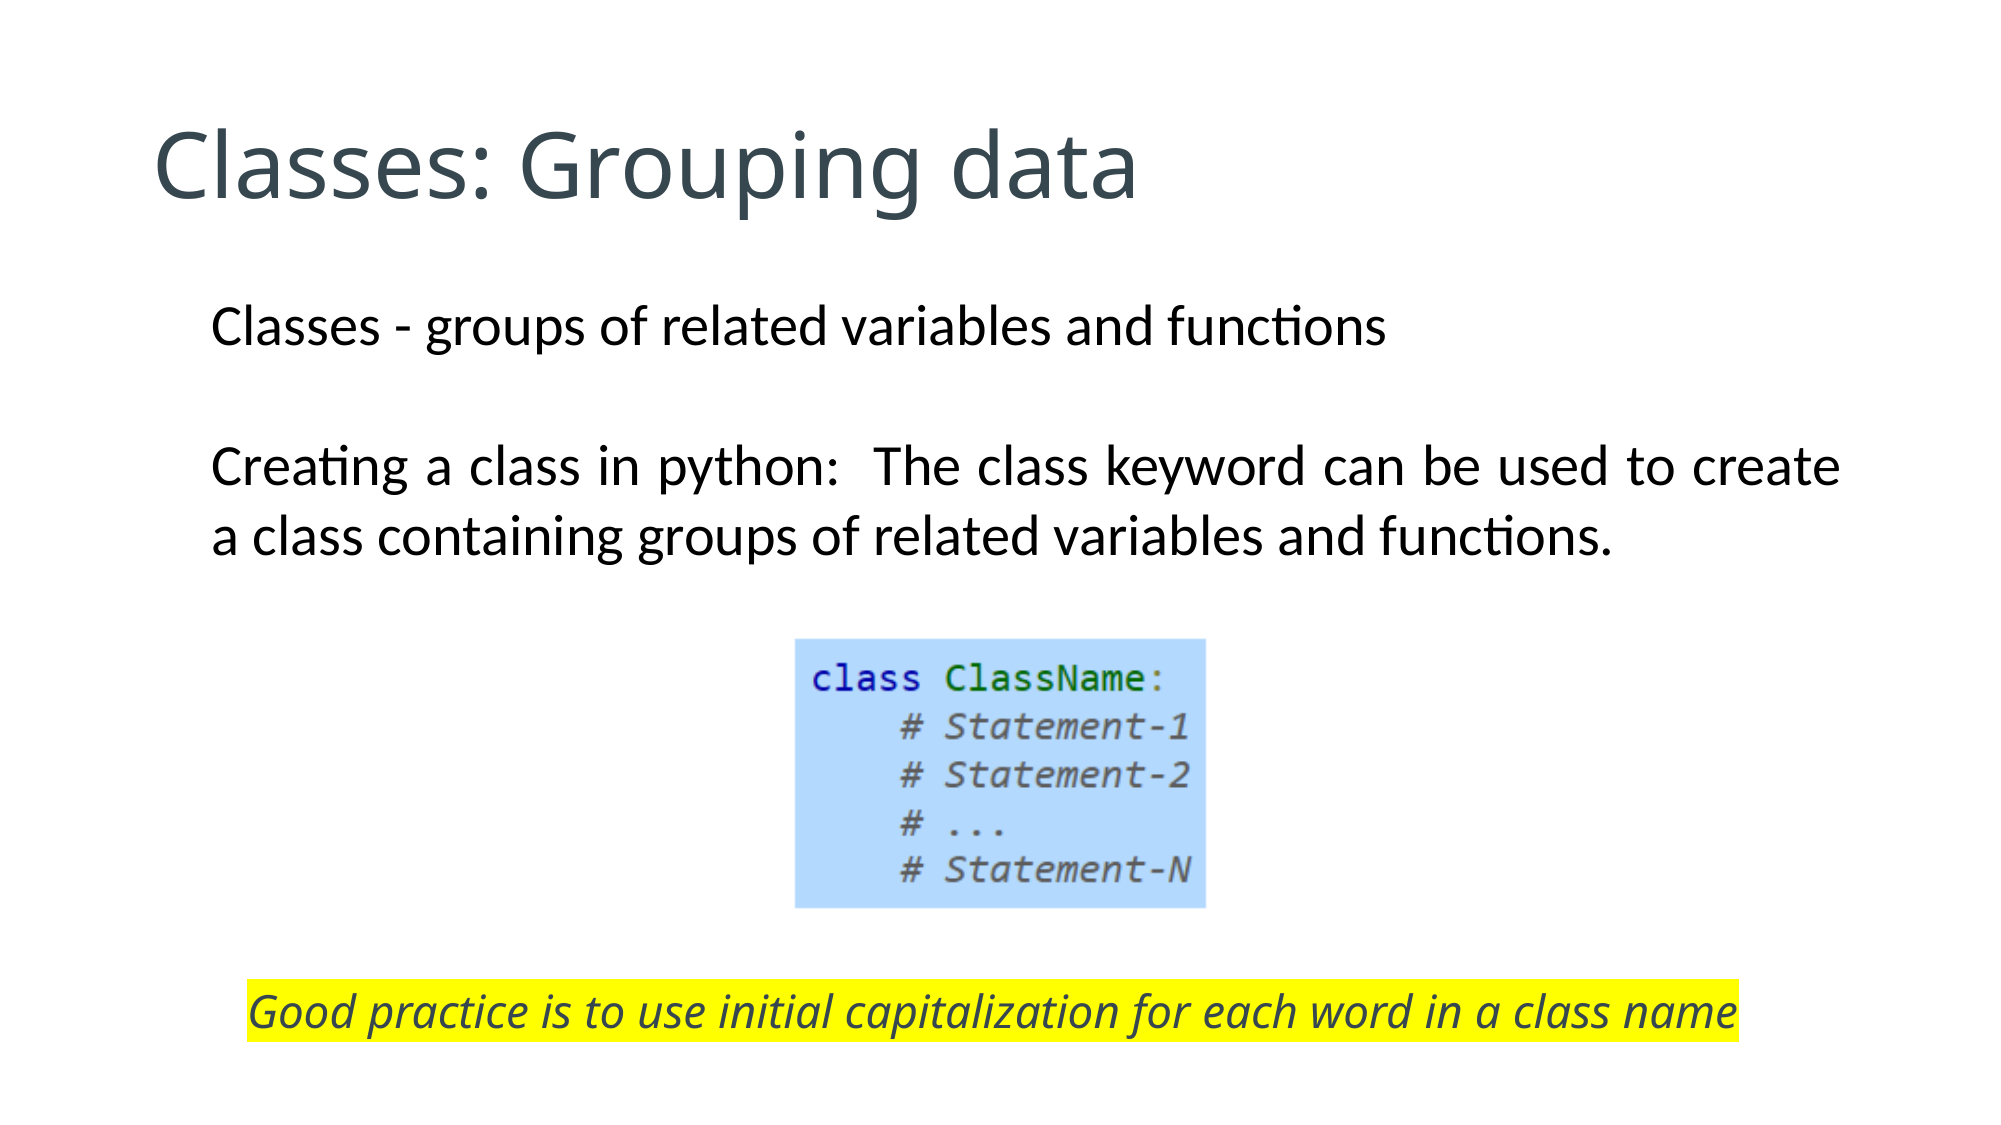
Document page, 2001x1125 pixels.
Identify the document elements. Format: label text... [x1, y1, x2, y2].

text_box Classes - groups of related variables and functions Creating a class in python: The class keyword can be used to create a class containing groups of related variables and functions. [196, 279, 1858, 575]
picture [788, 630, 1212, 916]
title Classes: Grouping data [137, 59, 1863, 278]
text_box Good practice is to use initial capitalization for each word in a class name [232, 974, 1843, 1045]
